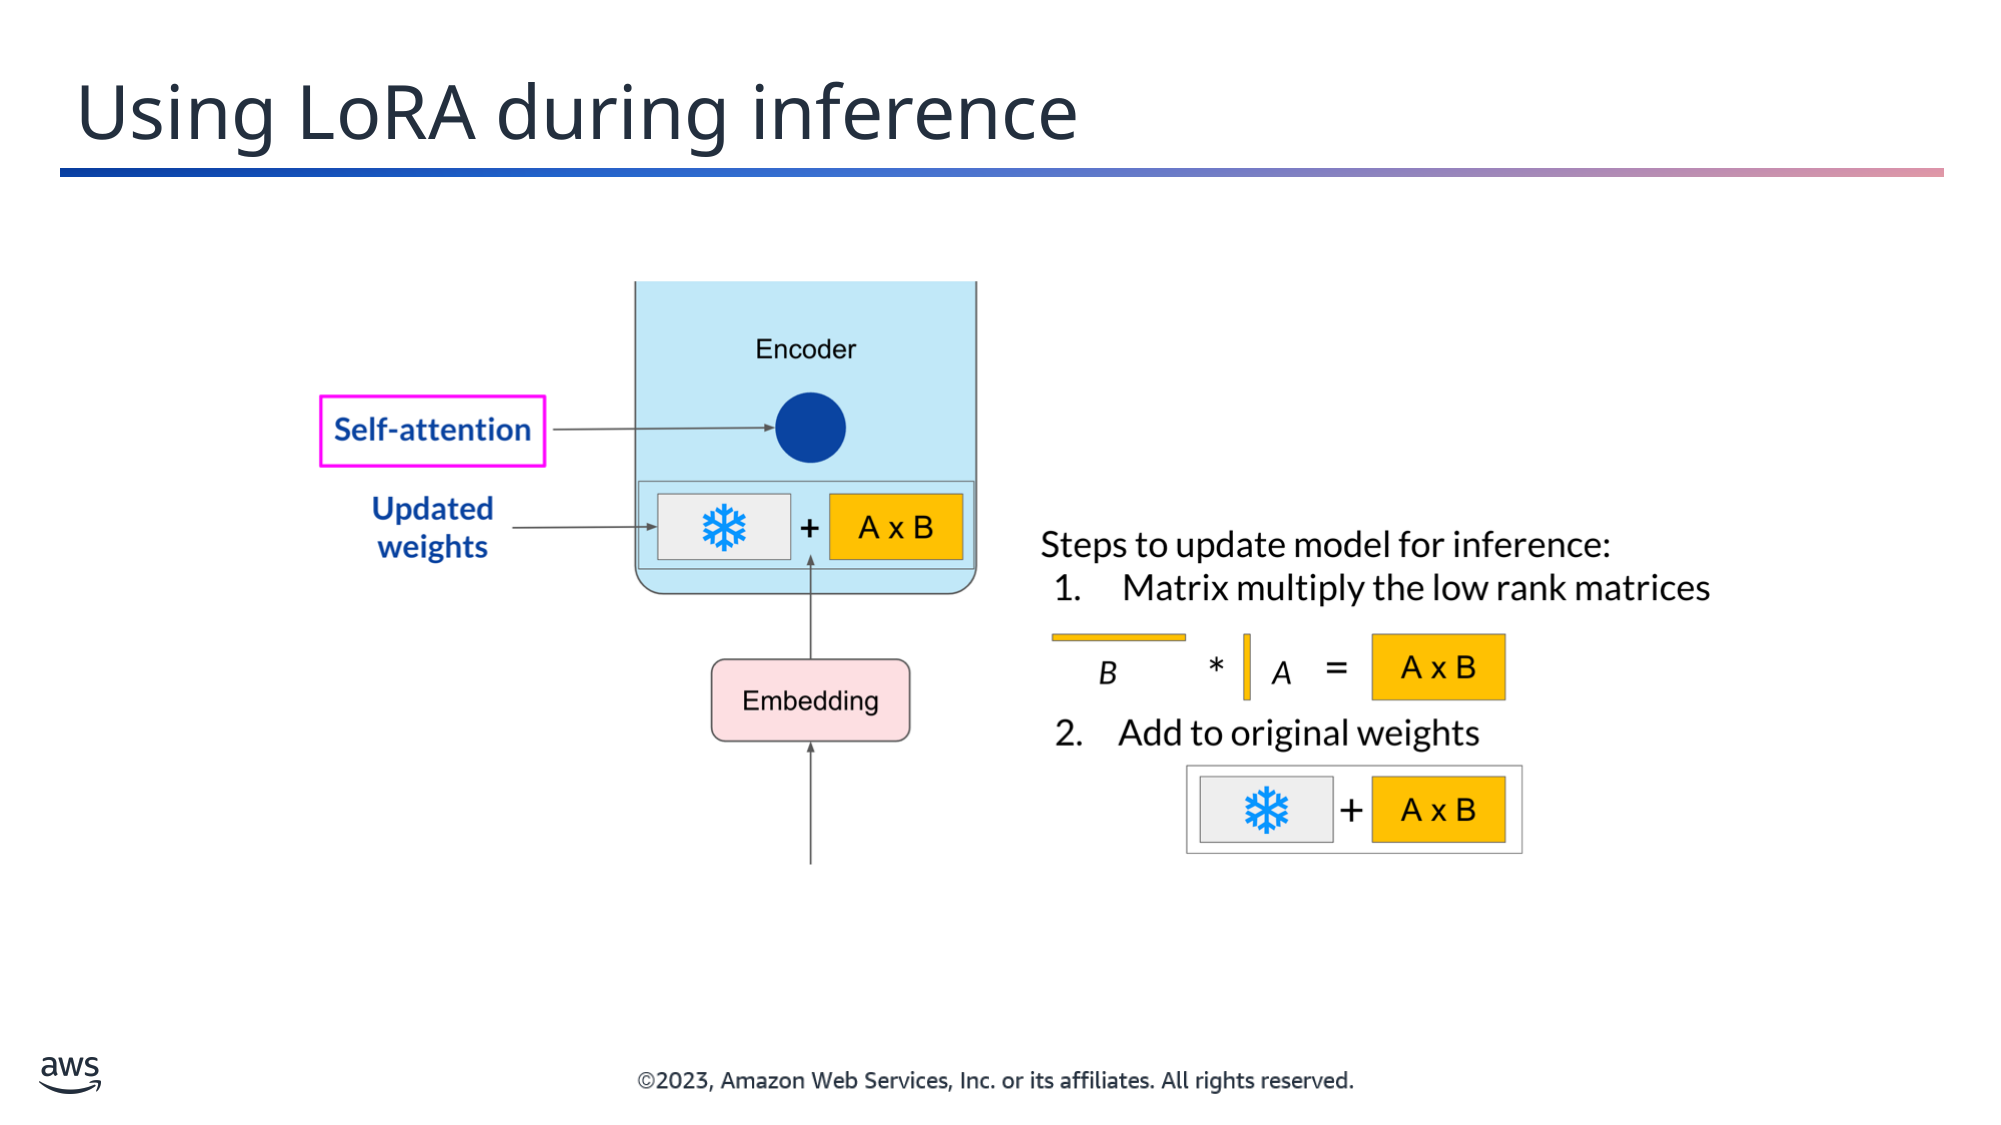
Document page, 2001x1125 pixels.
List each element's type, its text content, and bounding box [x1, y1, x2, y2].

picture [60, 168, 1944, 177]
picture [217, 241, 1783, 884]
title Using LoRA during inference [60, 49, 1941, 170]
picture [621, 1057, 1378, 1109]
picture [39, 1057, 101, 1094]
